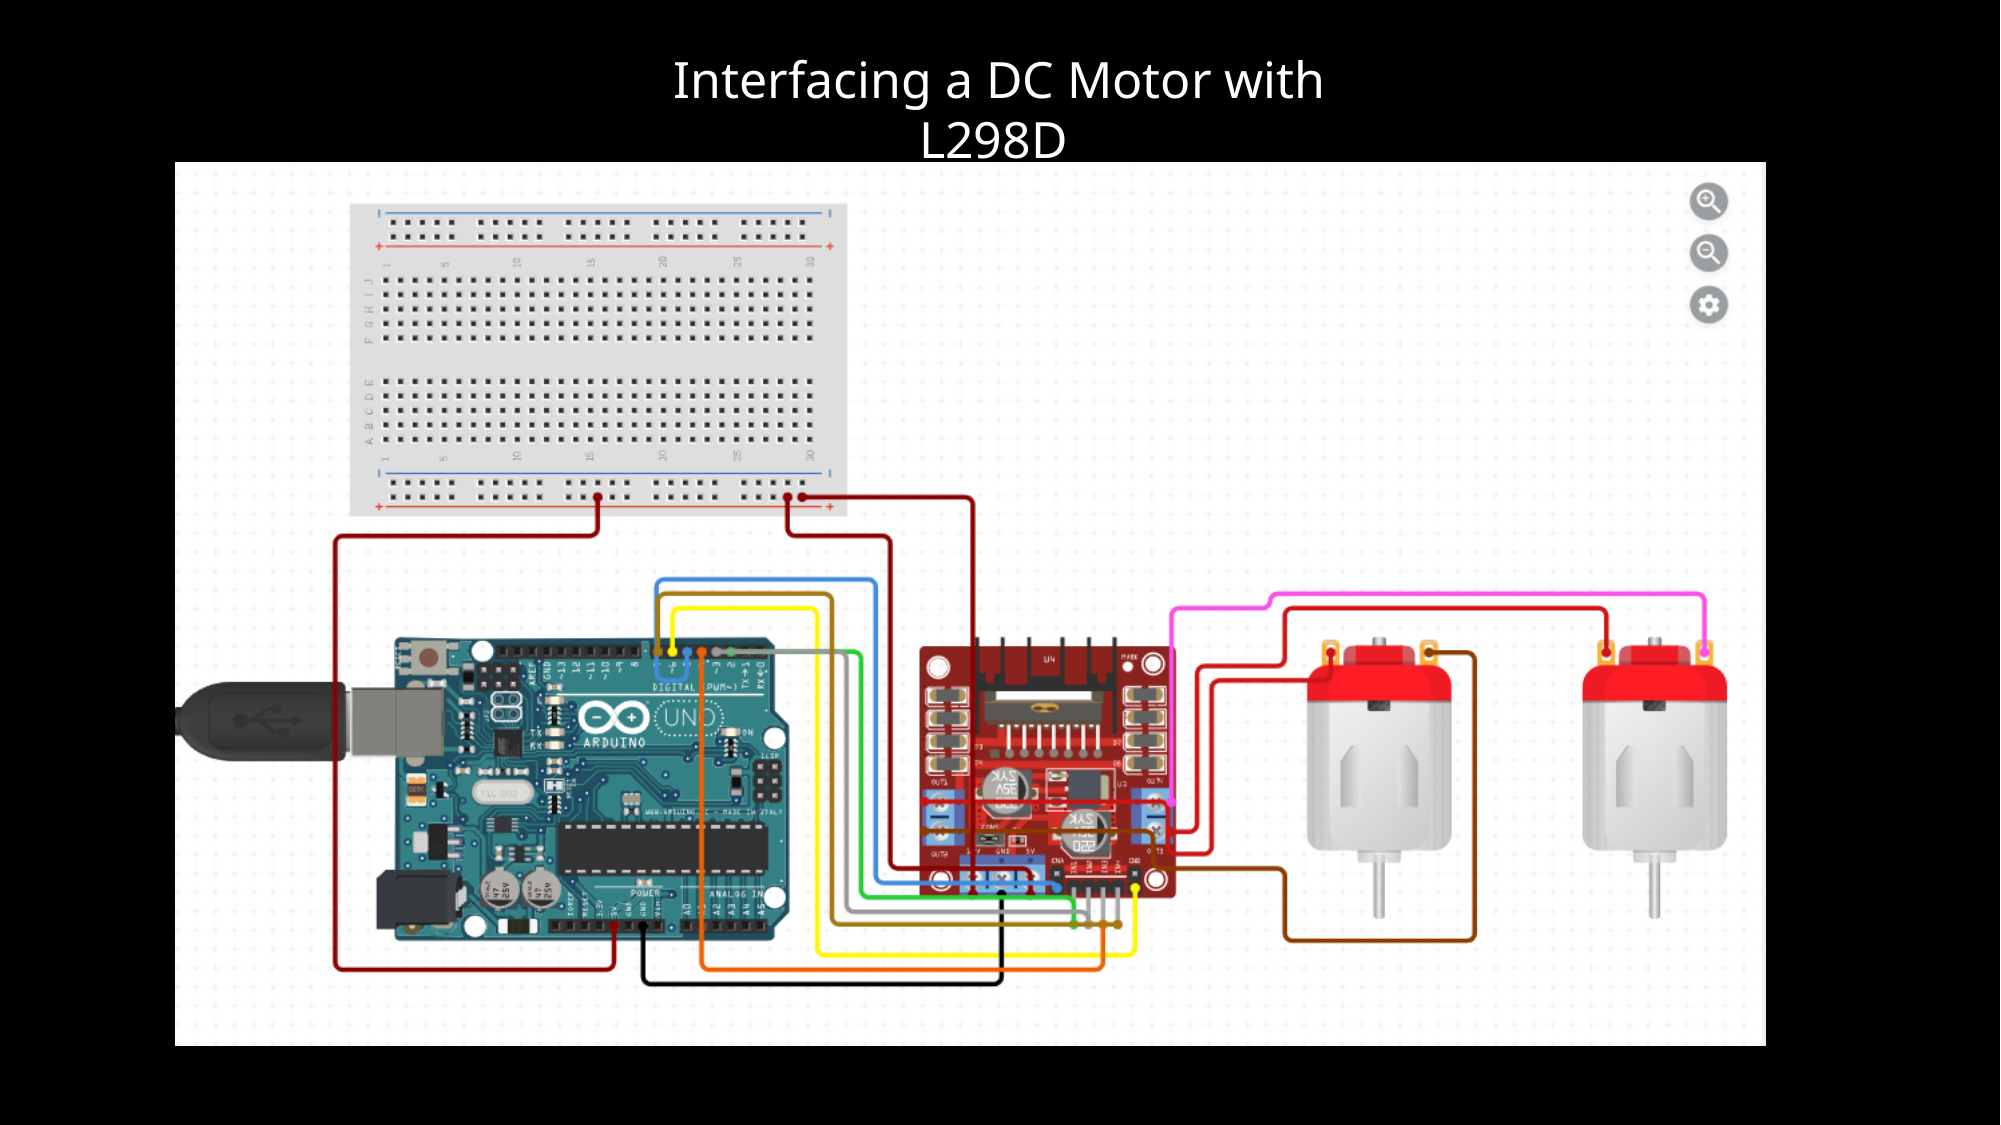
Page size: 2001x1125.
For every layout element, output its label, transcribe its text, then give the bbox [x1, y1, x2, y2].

text_box Interfacing a DC Motor with L298D [580, 41, 1420, 162]
picture [175, 162, 1766, 1046]
